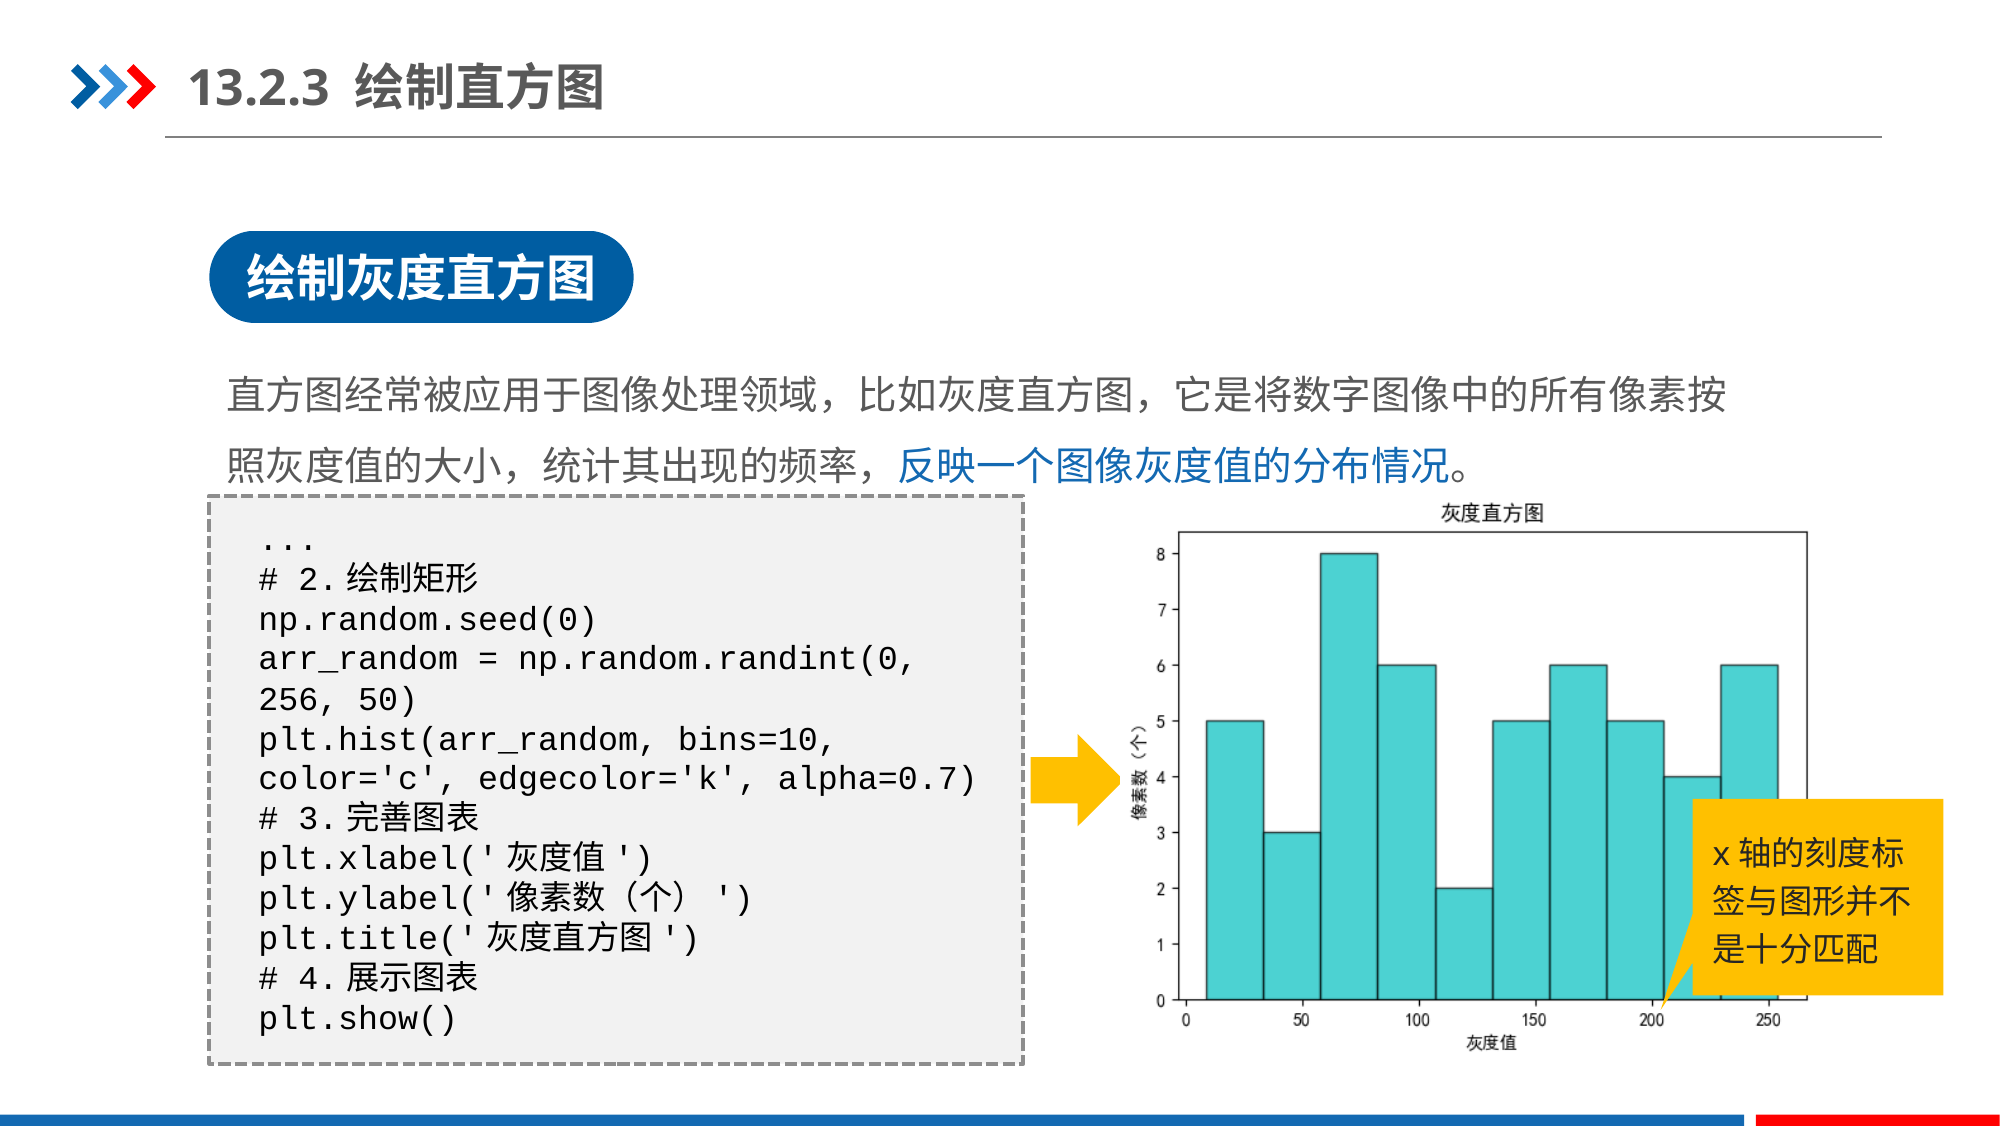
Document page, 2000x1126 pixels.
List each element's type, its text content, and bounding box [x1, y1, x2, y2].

text_box 直方图经常被应用于图像处理领域，比如灰度直方图，它是将数字图像中的所有像素按照灰度值的大小，统计其出现的频率，反映一个图像灰度值的分布情况。 [211, 338, 1780, 496]
text_box [1824, 796, 1946, 998]
text_box 13.2.3 绘制直方图 [187, 43, 1036, 127]
text_box [1028, 732, 1115, 829]
text_box [207, 494, 1025, 1066]
picture [1120, 491, 1819, 1064]
text_box 绘制灰度直方图 [207, 228, 636, 326]
text_box x轴的刻度标签与图形并不是十分匹配 [1824, 816, 1938, 976]
text_box ... # 2.绘制矩形 np.random.seed(0) arr_random = np.random.randint(0, 256, 50) plt.hist(arr_random, bins=10, color='c', edgecolor='k', alpha=0.7) # 3.完善图表 plt.xlabel('灰度值') plt.ylabel('像素数（个）') plt.title('灰度直方图') # 4.展示图表 plt.show() [243, 509, 1000, 1044]
